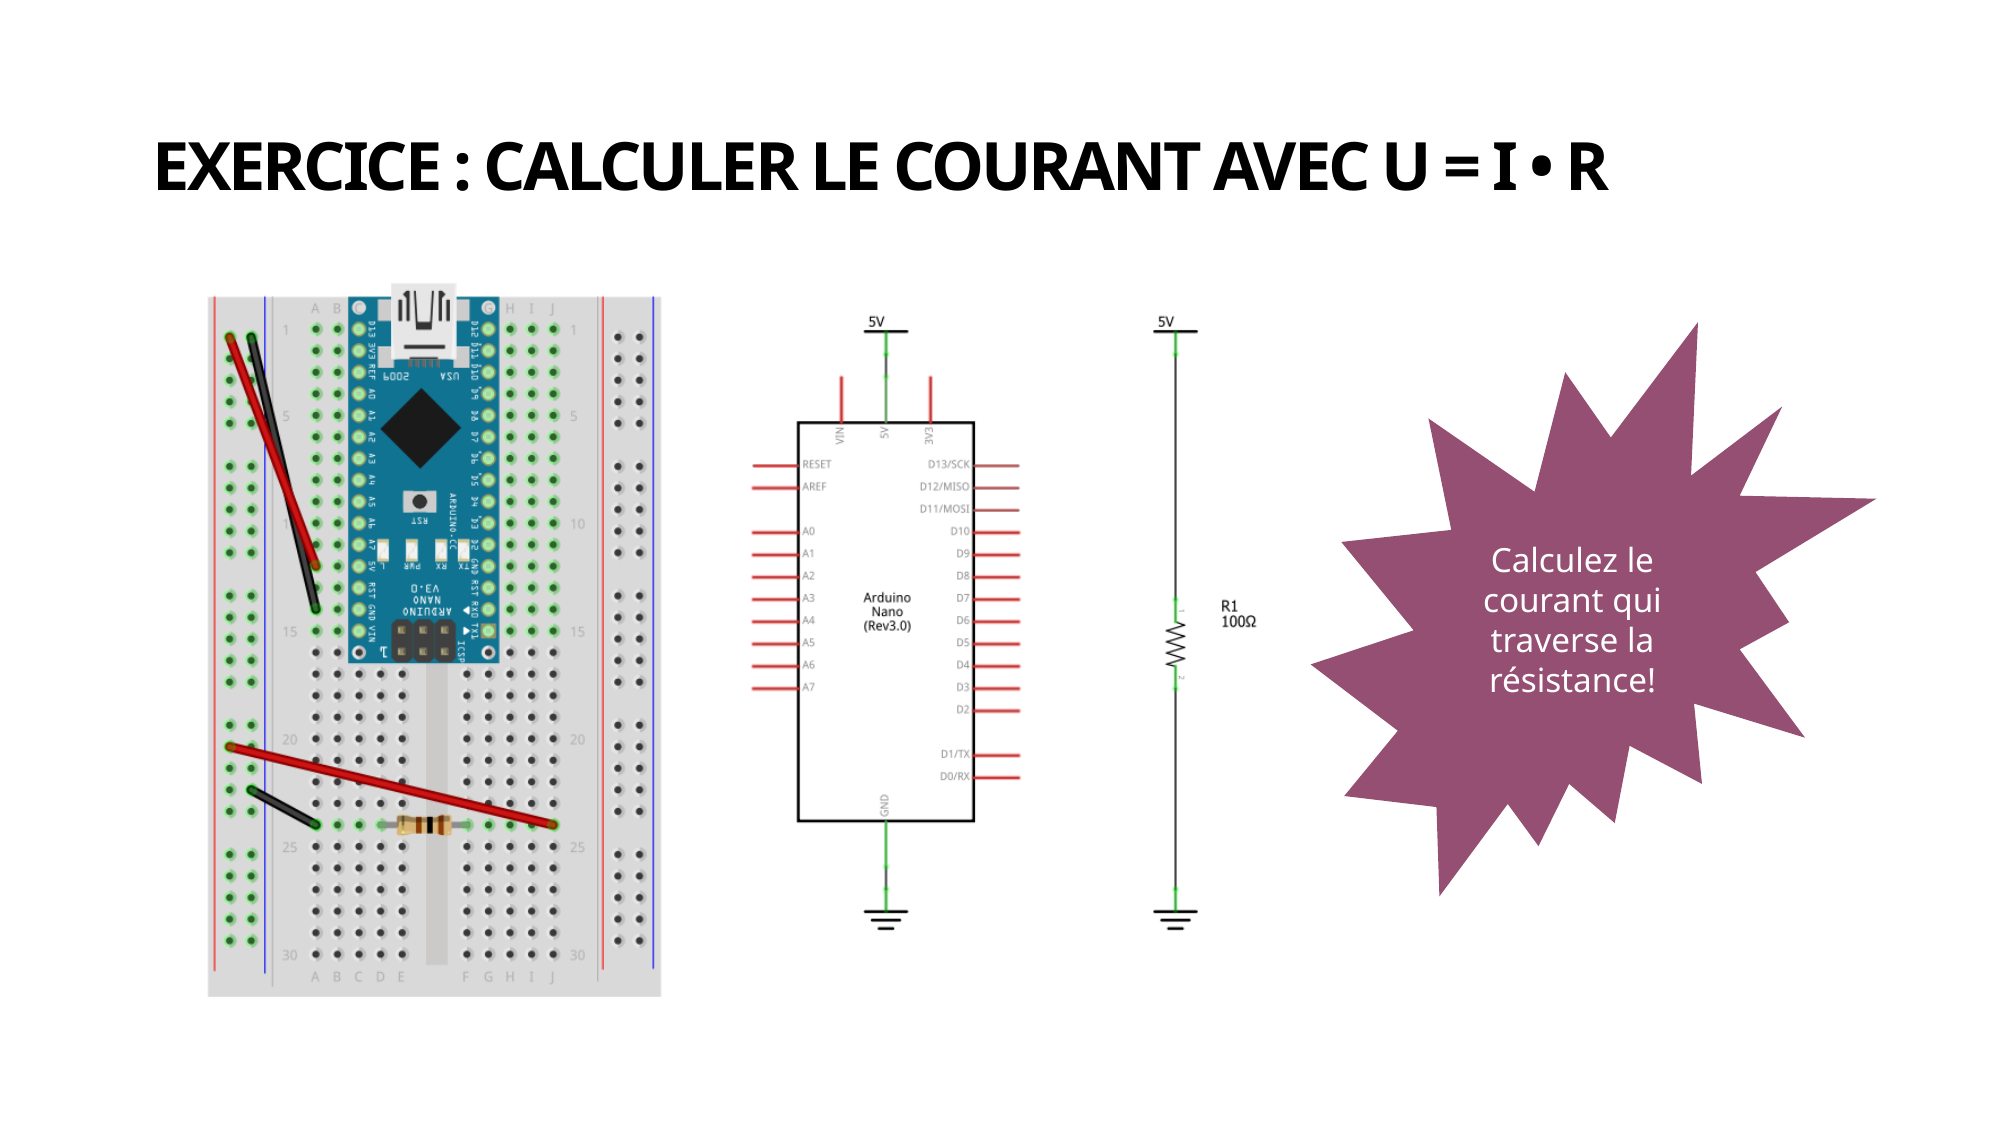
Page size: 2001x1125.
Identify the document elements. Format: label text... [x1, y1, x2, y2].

title EXERCICE : CALCULER LE COURANT AVEC U = I • R [137, 59, 1863, 278]
picture [176, 248, 690, 1015]
picture [717, 277, 1283, 952]
text_box Calculez le courant qui traverse la résistance! [1308, 318, 1880, 900]
